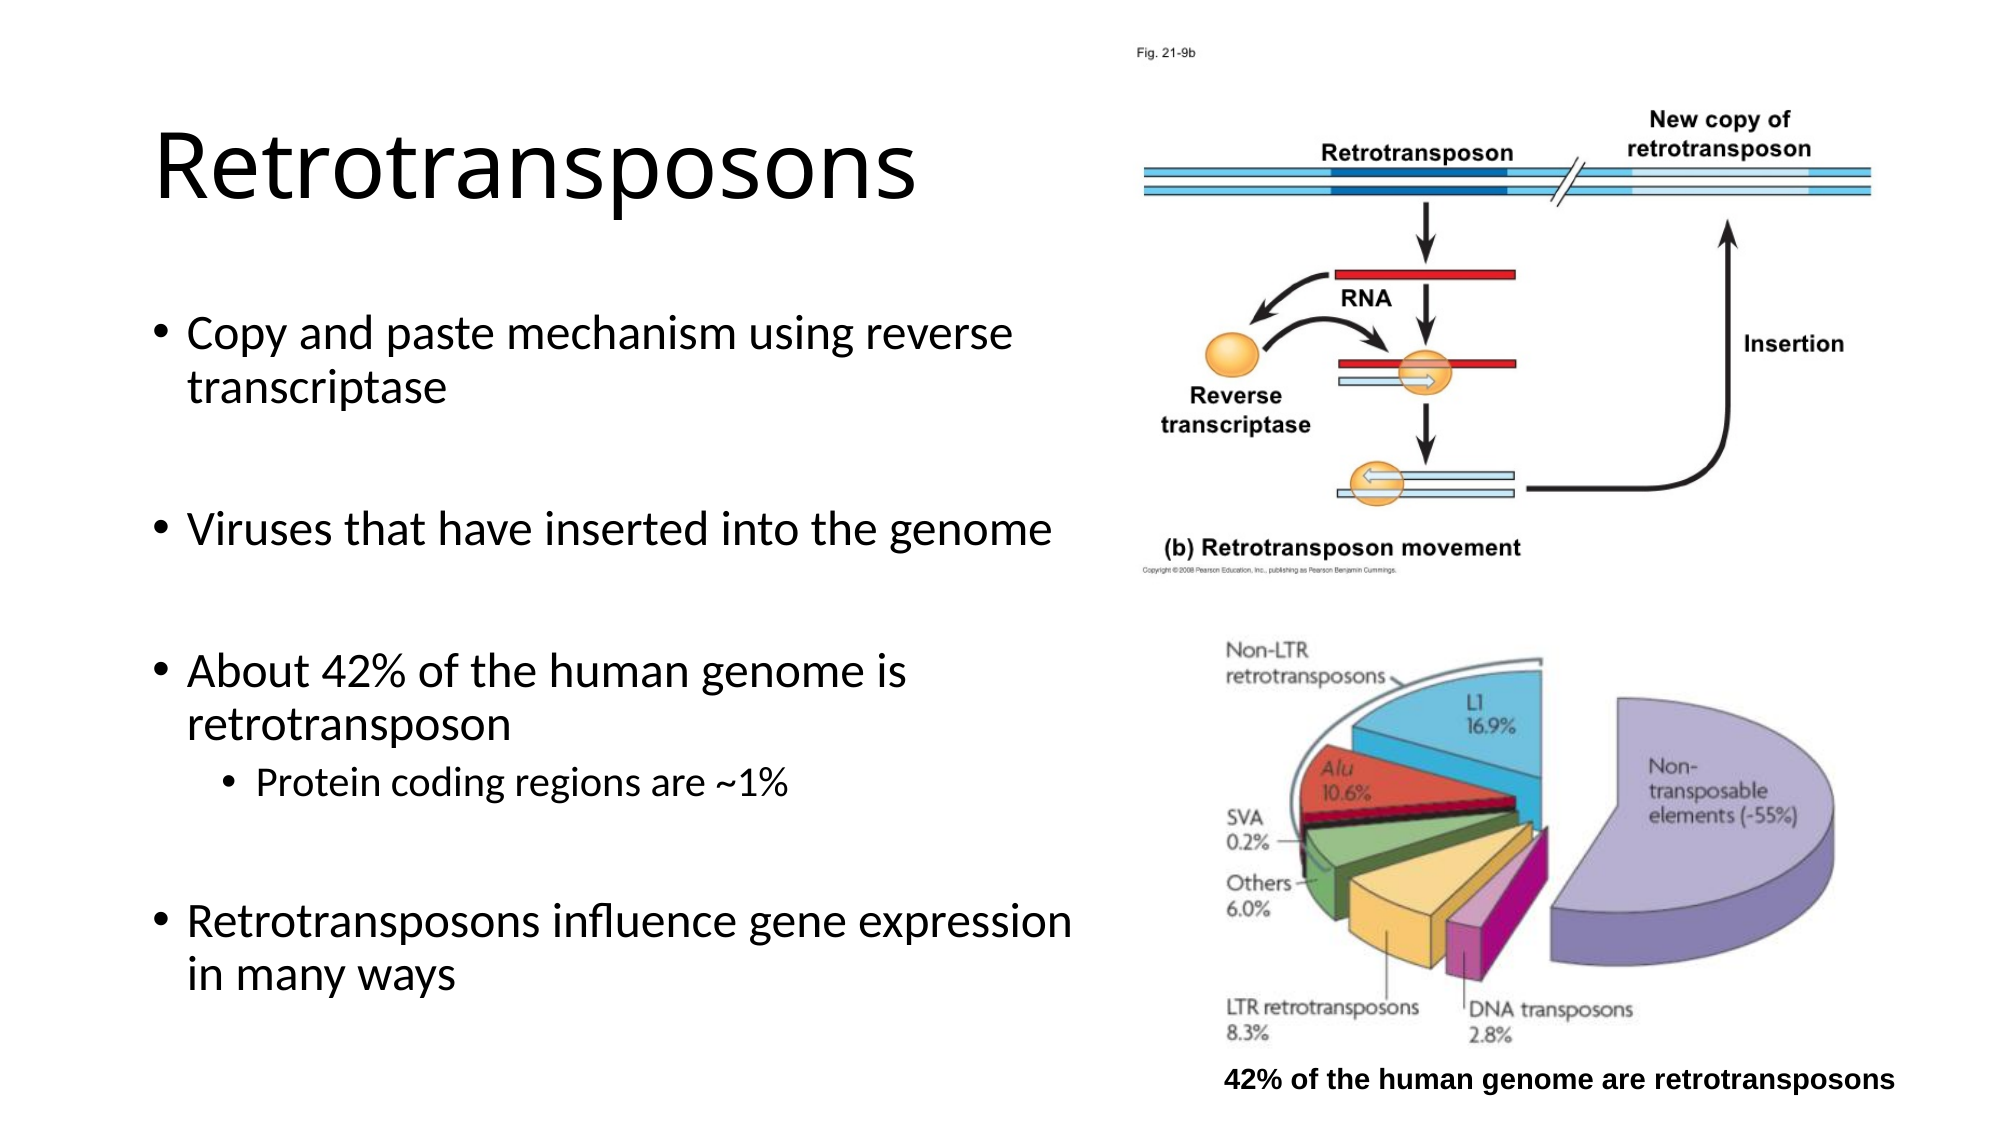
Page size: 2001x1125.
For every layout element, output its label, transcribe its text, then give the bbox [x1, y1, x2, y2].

list Copy and paste mechanism using reverse transcriptase Viruses that have inserted into the genome About 42% of the human genome is retrotransposon Protein coding regions are ~1% Retrotransposons influence gene expression in many ways [137, 299, 1117, 1014]
text_box 42% of the human genome are retrotransposons [1209, 1053, 2000, 1104]
picture [1116, 41, 1901, 1079]
title Retrotransposons [137, 59, 1116, 278]
